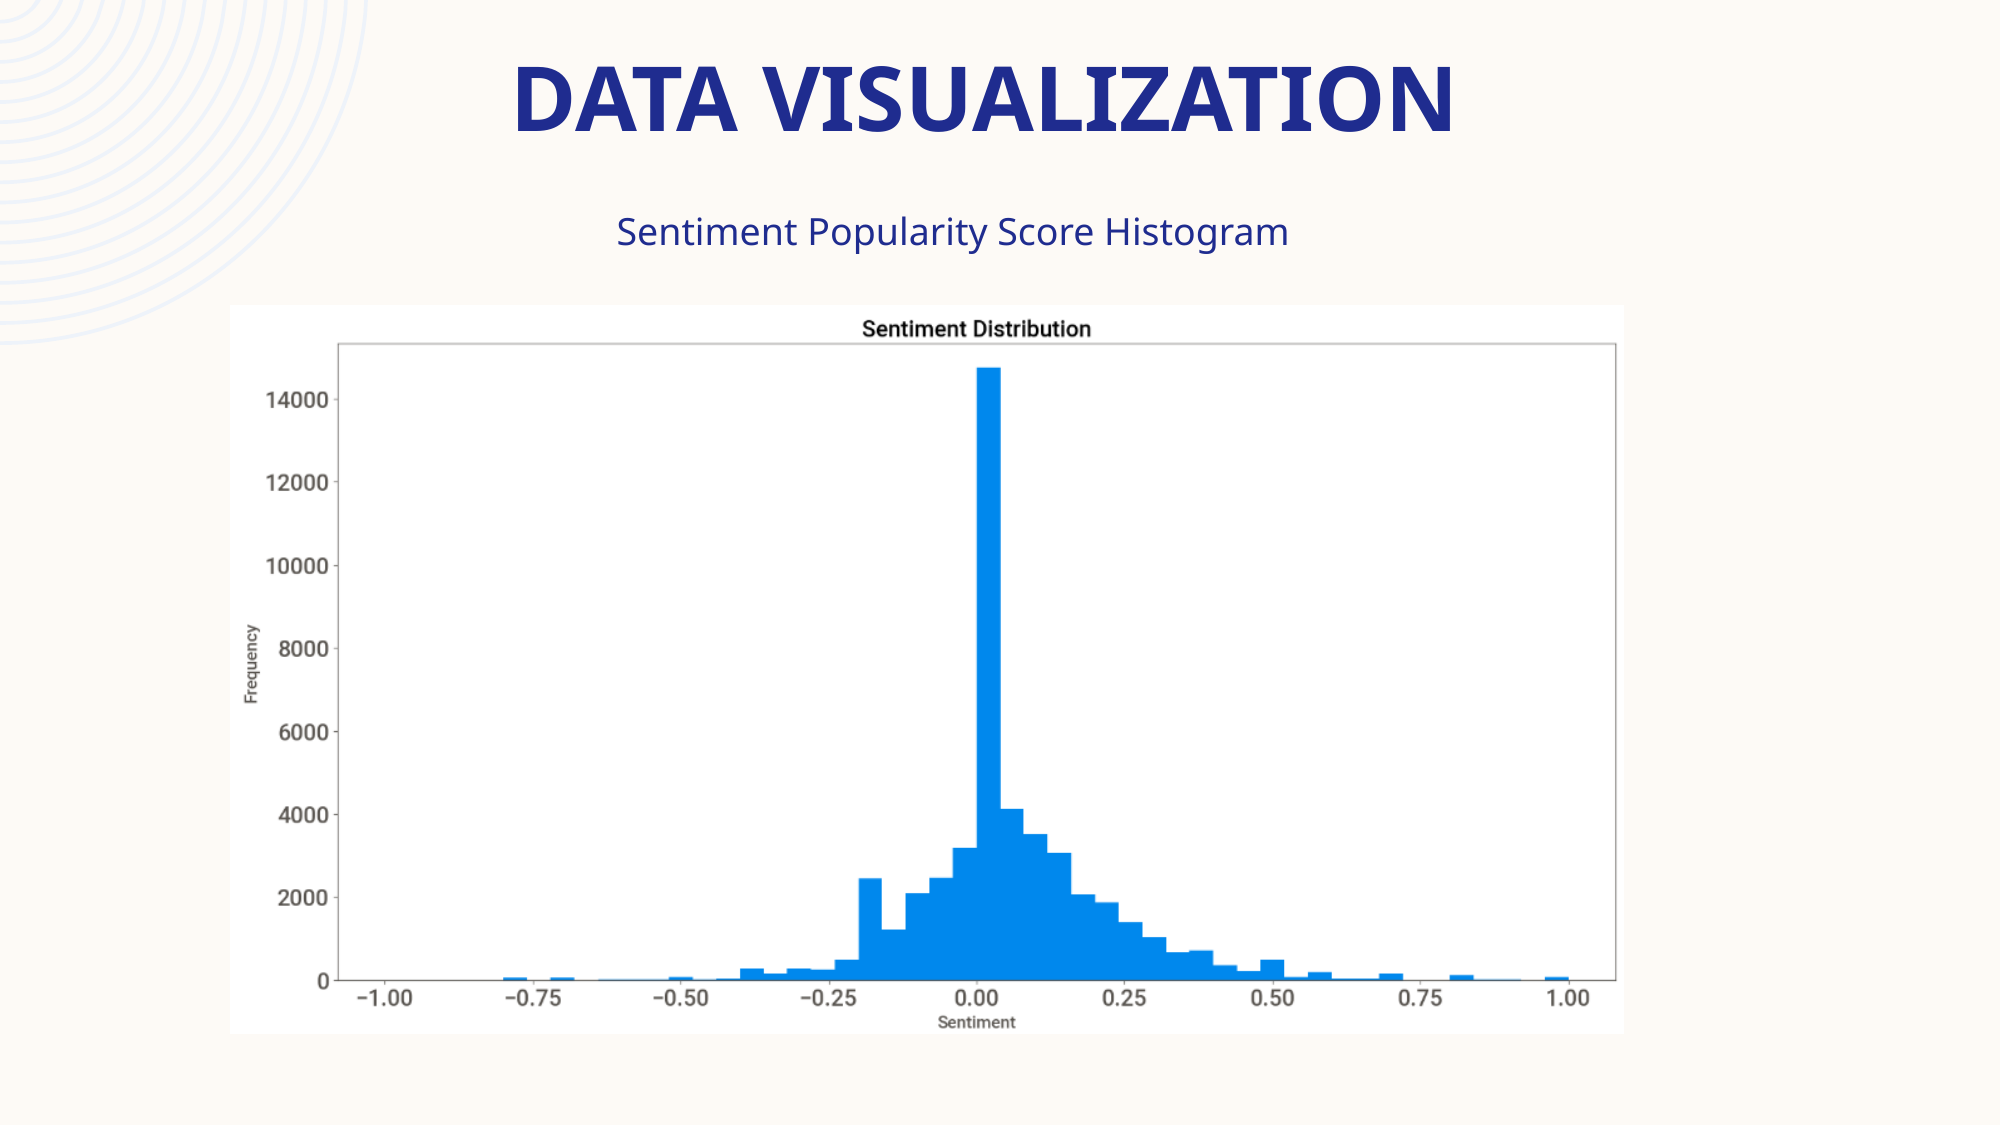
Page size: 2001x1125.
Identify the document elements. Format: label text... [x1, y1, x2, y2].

title Data Visualization [110, 33, 1861, 157]
picture [230, 305, 1624, 1034]
text_box Sentiment Popularity Score Histogram [601, 200, 1306, 261]
